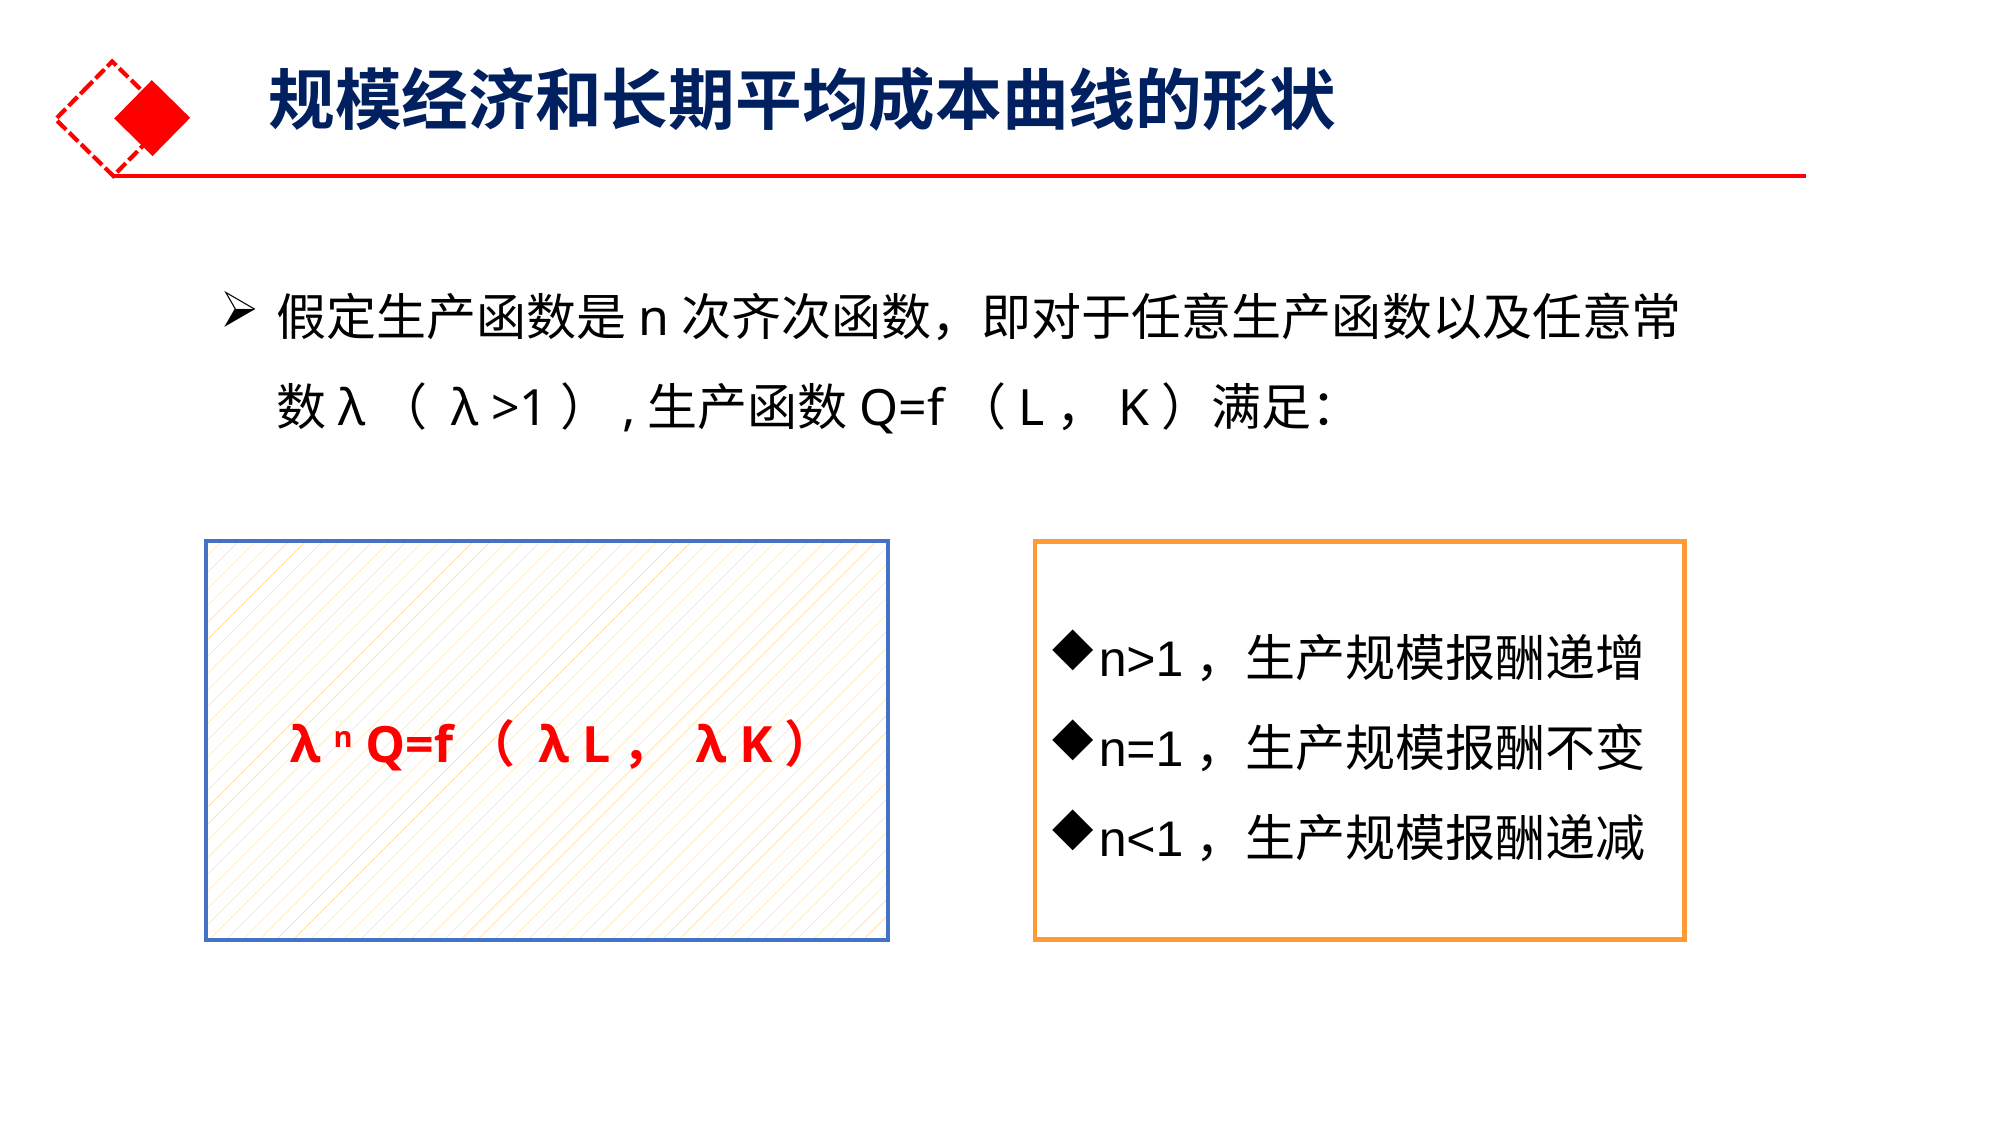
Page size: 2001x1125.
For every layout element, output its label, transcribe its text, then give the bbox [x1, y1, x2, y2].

text_box [1034, 541, 1685, 940]
text_box 假定生产函数是n次齐次函数，即对于任意生产函数以及任意常数λ（ λ >1）,生产函数Q=f（L，K）满足： [205, 247, 1735, 443]
text_box [114, 80, 191, 157]
text_box [54, 61, 143, 178]
text_box 规模经济和长期平均成本曲线的形状 [253, 59, 1979, 207]
text_box λ n Q=f（ λ L， λ K） [274, 705, 850, 781]
text_box [205, 541, 888, 940]
